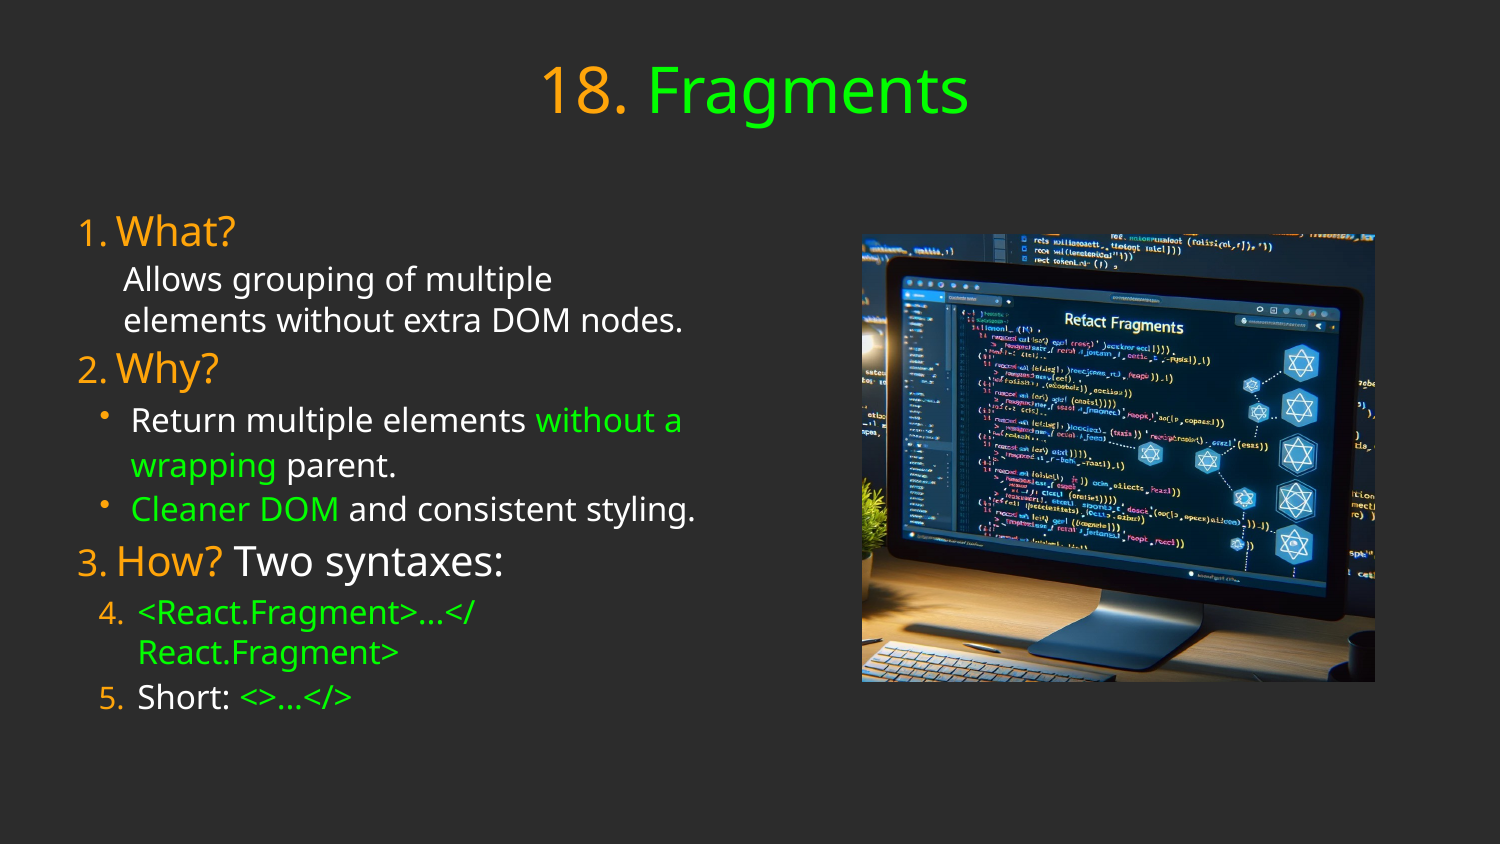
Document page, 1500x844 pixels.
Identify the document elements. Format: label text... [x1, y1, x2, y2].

title 18. Fragments [176, 46, 1324, 190]
text_box What? Allows grouping of multiple elements without extra DOM nodes. Why? Return multiple elements without a wrapping parent. Cleaner DOM and consistent styling. How? Two syntaxes: <React.Fragment>...</React.Fragment> Short: <>...</> [74, 197, 706, 717]
picture [862, 234, 1376, 682]
